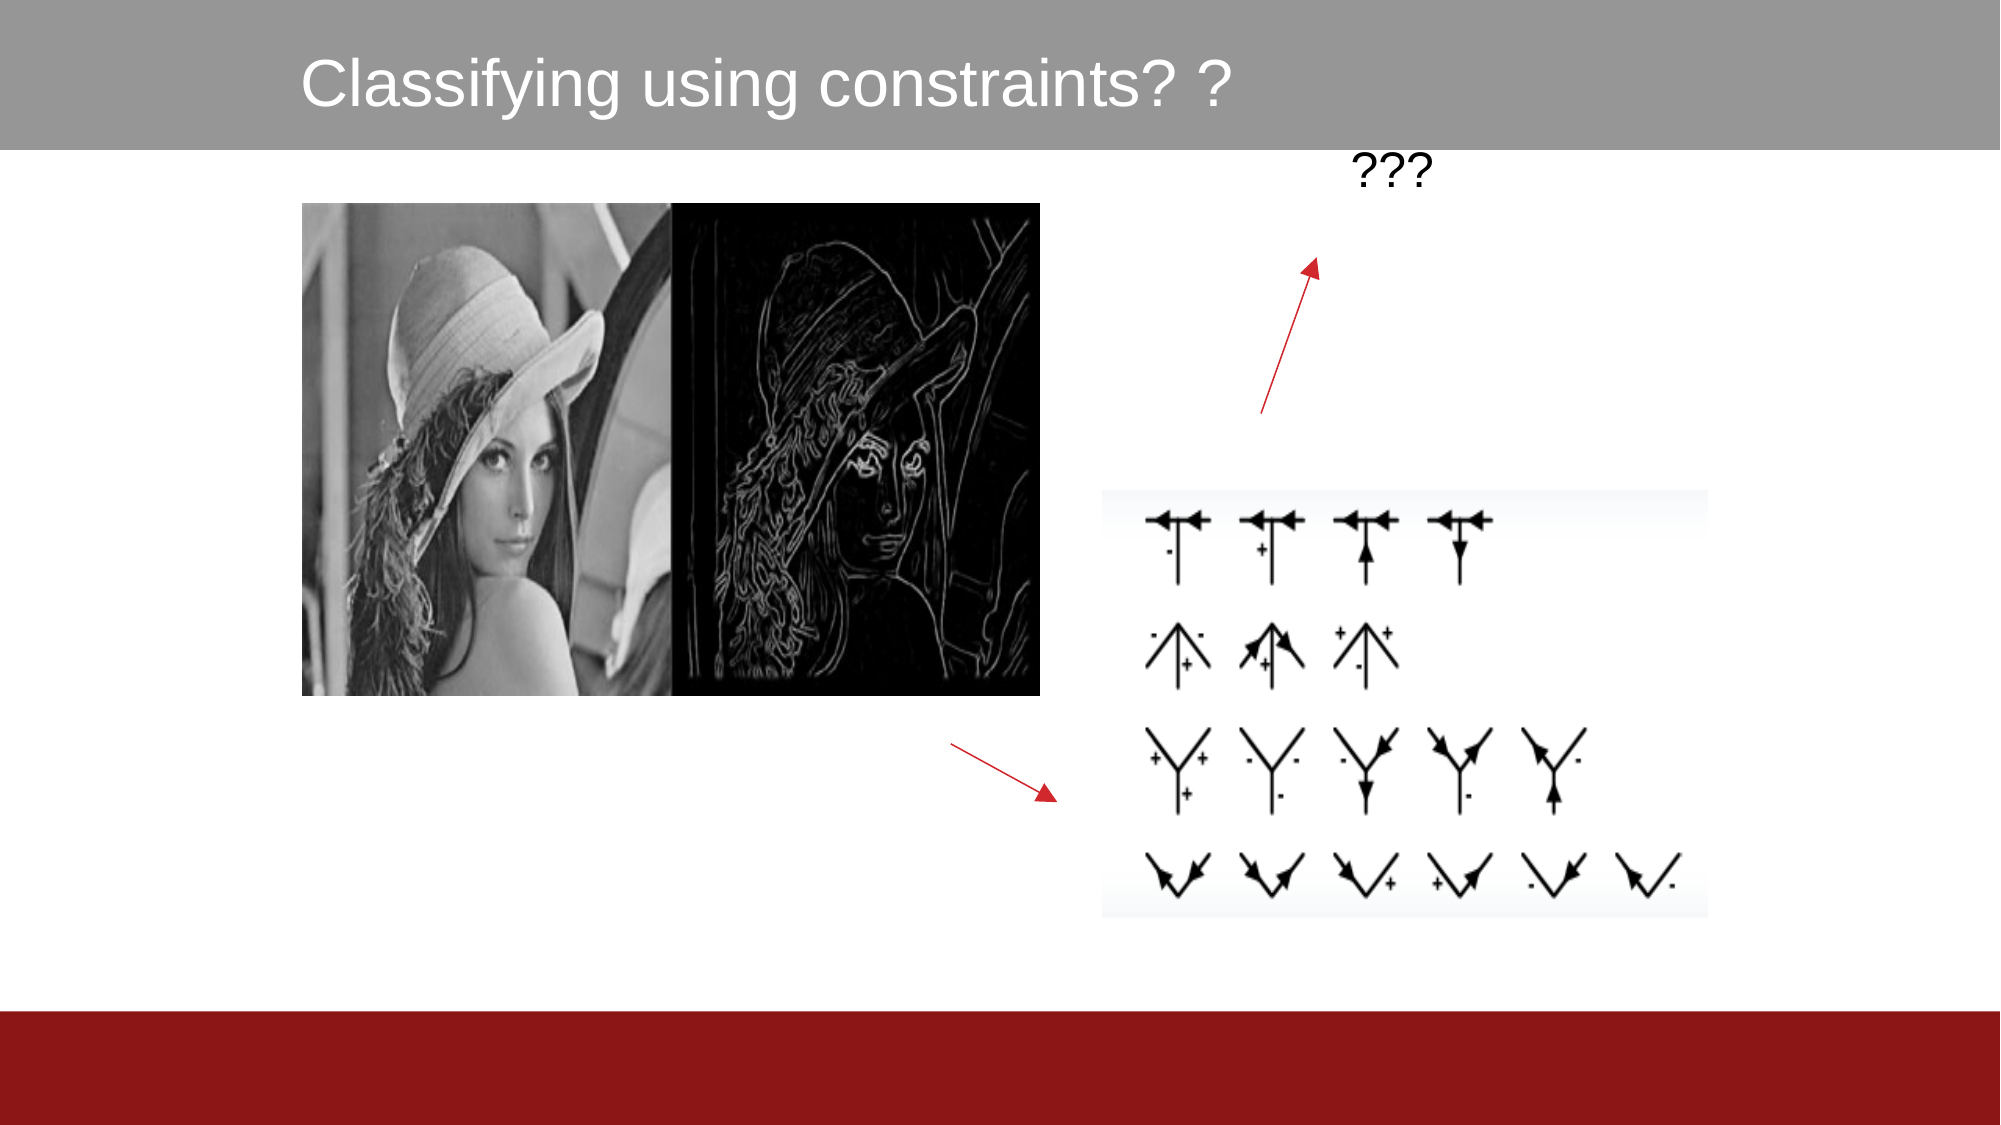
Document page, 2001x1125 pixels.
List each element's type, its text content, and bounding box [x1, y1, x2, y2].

text_box ??? [1335, 122, 1637, 181]
picture [1102, 490, 1708, 942]
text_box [1260, 257, 1317, 414]
picture [301, 203, 1040, 696]
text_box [950, 743, 1058, 803]
text_box Classifying using constraints? ? [285, 25, 1366, 138]
